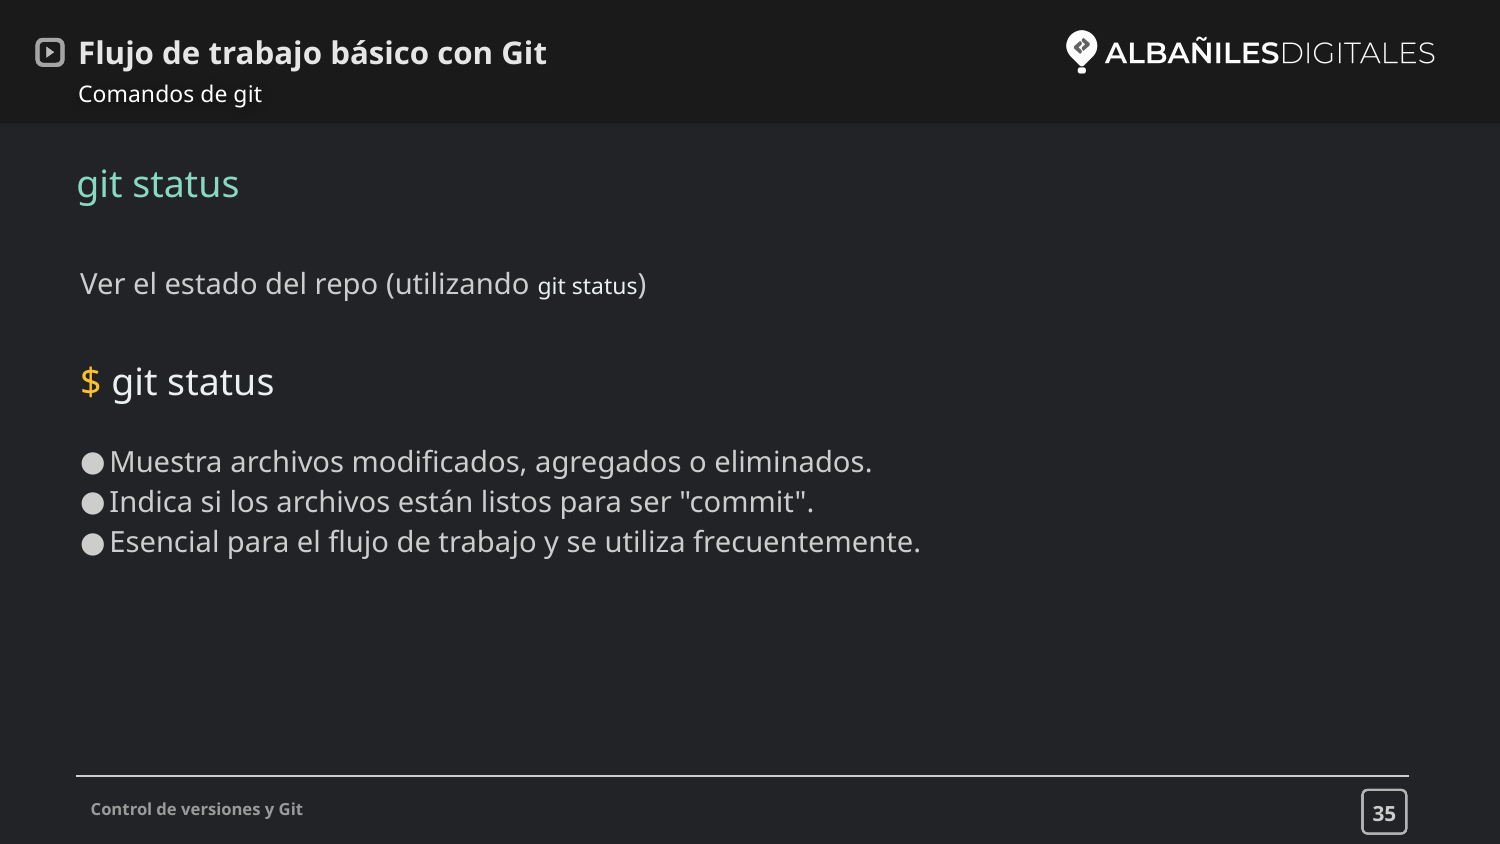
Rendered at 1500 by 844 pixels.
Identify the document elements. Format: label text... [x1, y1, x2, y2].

slide_number 35 [1352, 785, 1417, 844]
text_box git status [76, 140, 788, 233]
text_box Ver el estado del repo (utilizando git status) $ git status Muestra archivos modificados, agregados o eliminados. Indica si los archivos están listos para ser "commit". Esencial para el flujo de trabajo y se utiliza frecuentemente. [80, 265, 1346, 650]
title Flujo de trabajo básico con Git [63, 18, 934, 61]
picture [1066, 30, 1439, 74]
subtitle Comandos de git [63, 64, 1324, 114]
